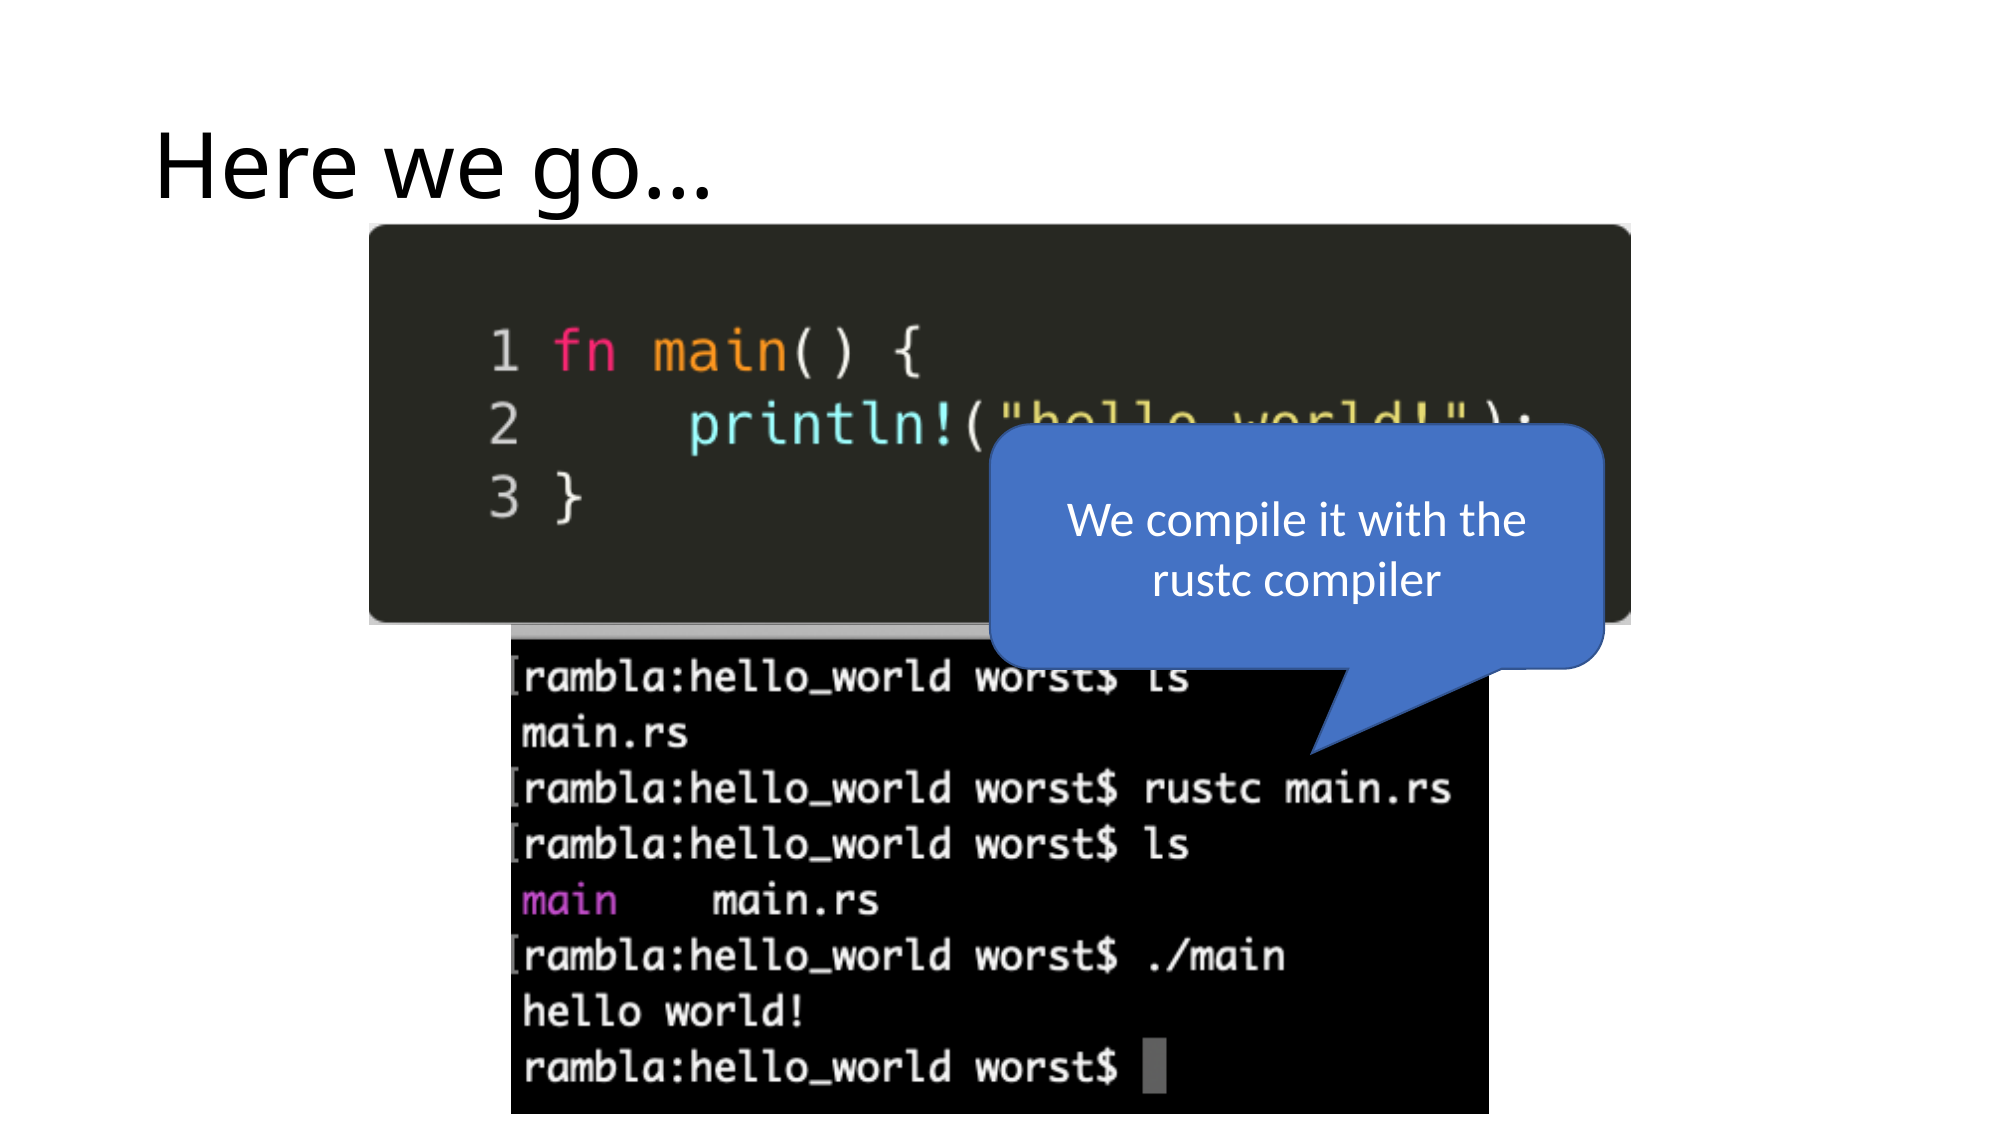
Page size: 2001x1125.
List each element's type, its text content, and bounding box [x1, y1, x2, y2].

text_box We compile it with the rustc compiler [1489, 625, 1606, 676]
picture [369, 223, 1631, 625]
title Here we go… [137, 59, 1863, 278]
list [511, 625, 1489, 1114]
